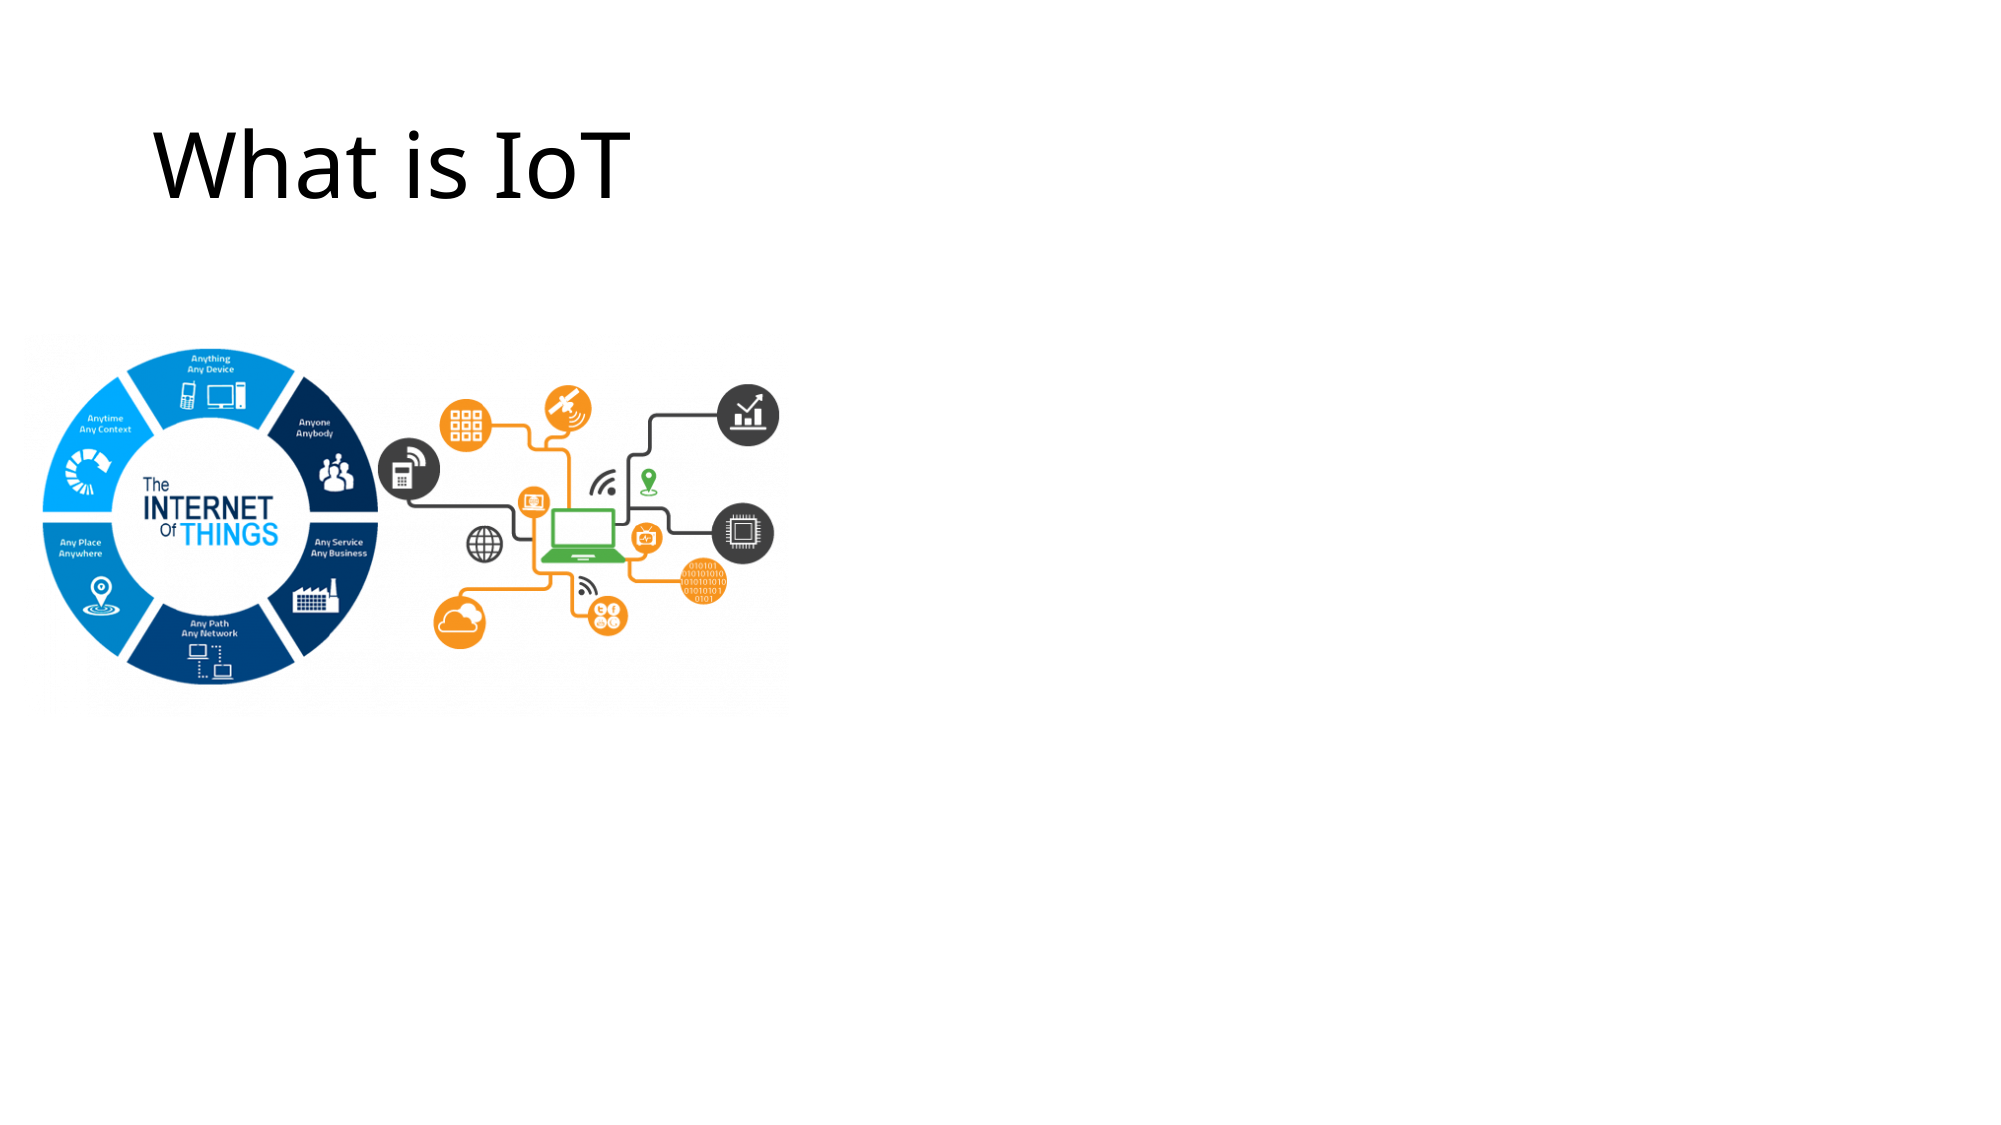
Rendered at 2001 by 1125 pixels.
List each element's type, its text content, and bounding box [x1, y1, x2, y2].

title What is IoT [137, 59, 1863, 278]
picture [24, 334, 789, 717]
